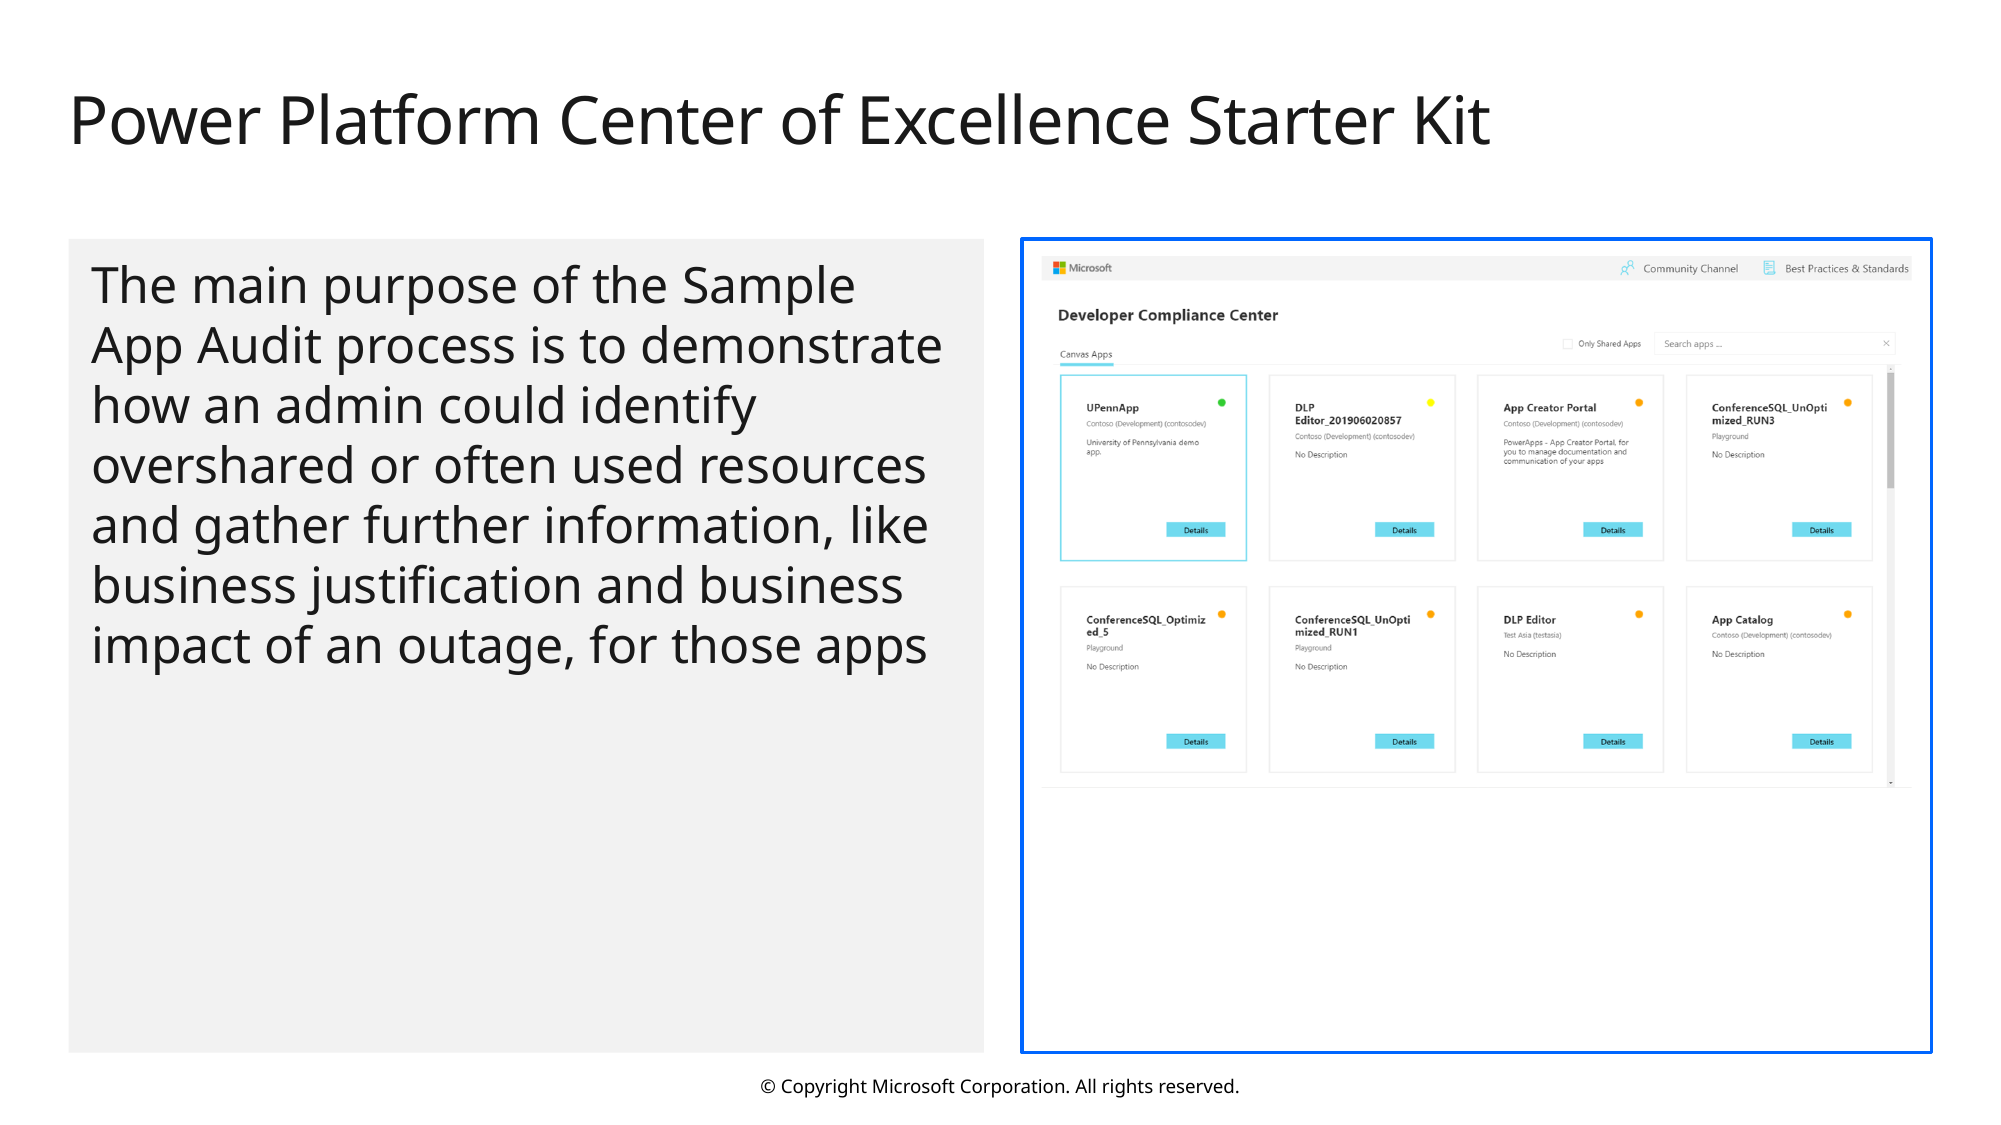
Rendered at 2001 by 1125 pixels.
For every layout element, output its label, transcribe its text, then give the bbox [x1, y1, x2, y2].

picture [1041, 256, 1912, 1036]
title Power Platform Center of Excellence Starter Kit [68, 72, 1932, 192]
list The main purpose of the Sample App Audit process is to demonstrate how an admin could identify overshared or often used resources and gather further information, like business justification and business impact of an outage, for those apps [68, 238, 984, 1053]
